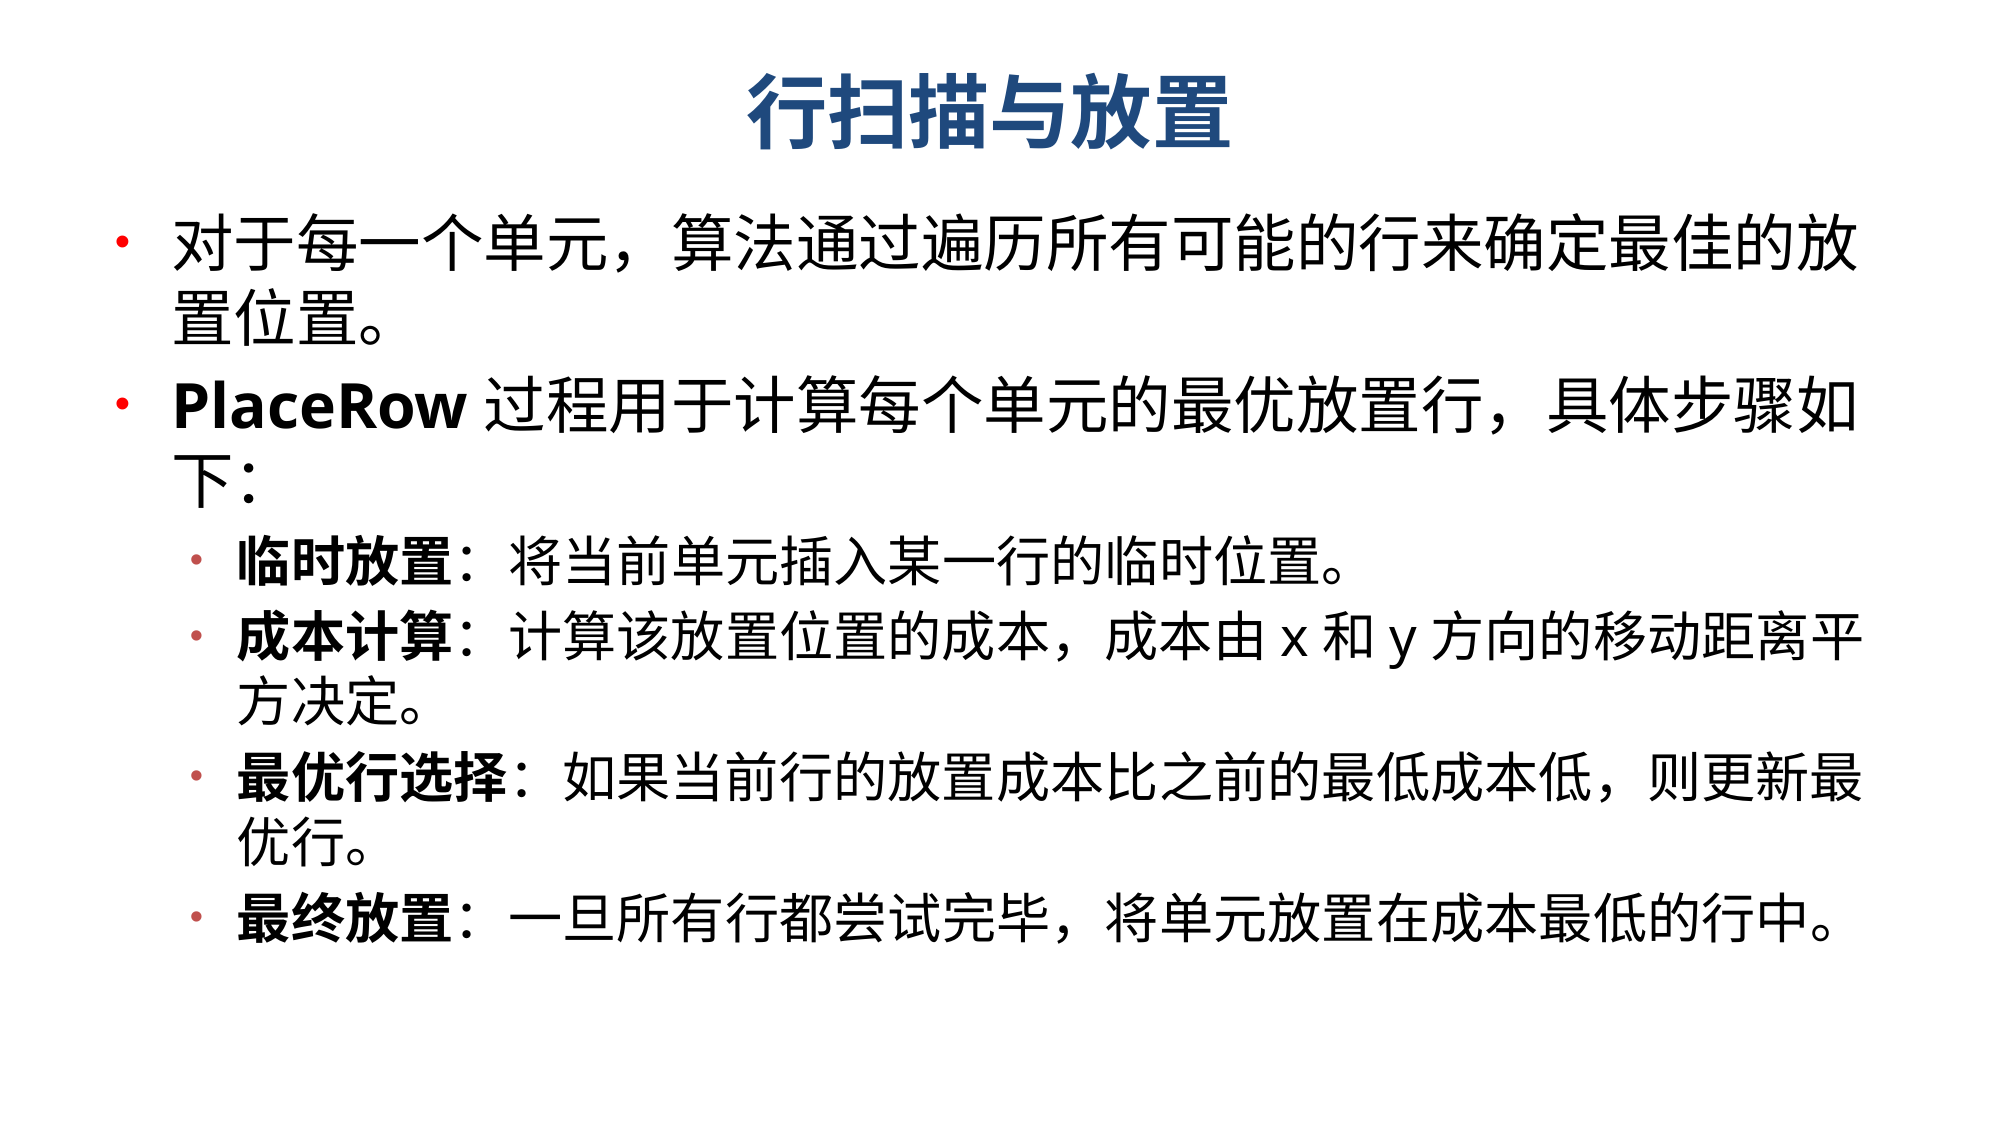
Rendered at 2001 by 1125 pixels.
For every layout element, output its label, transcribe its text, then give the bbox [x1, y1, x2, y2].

title 行扫描与放置 [91, 110, 1889, 264]
list 对于每一个单元，算法通过遍历所有可能的行来确定最佳的放置位置。 PlaceRow过程用于计算每个单元的最优放置行，具体步骤如下： 临时放置：将当前单元插入某一行的临时位置。 成本计算：计算该放置位置的成本，成本由x和y方向的移动距离平方决定。 最优行选择：如果当前行的放置成本比之前的最低成本低，则更新最优行。 最终放置：一旦所有行都尝试完毕，将单元放置在成本最低的行中。 [99, 196, 1900, 1006]
